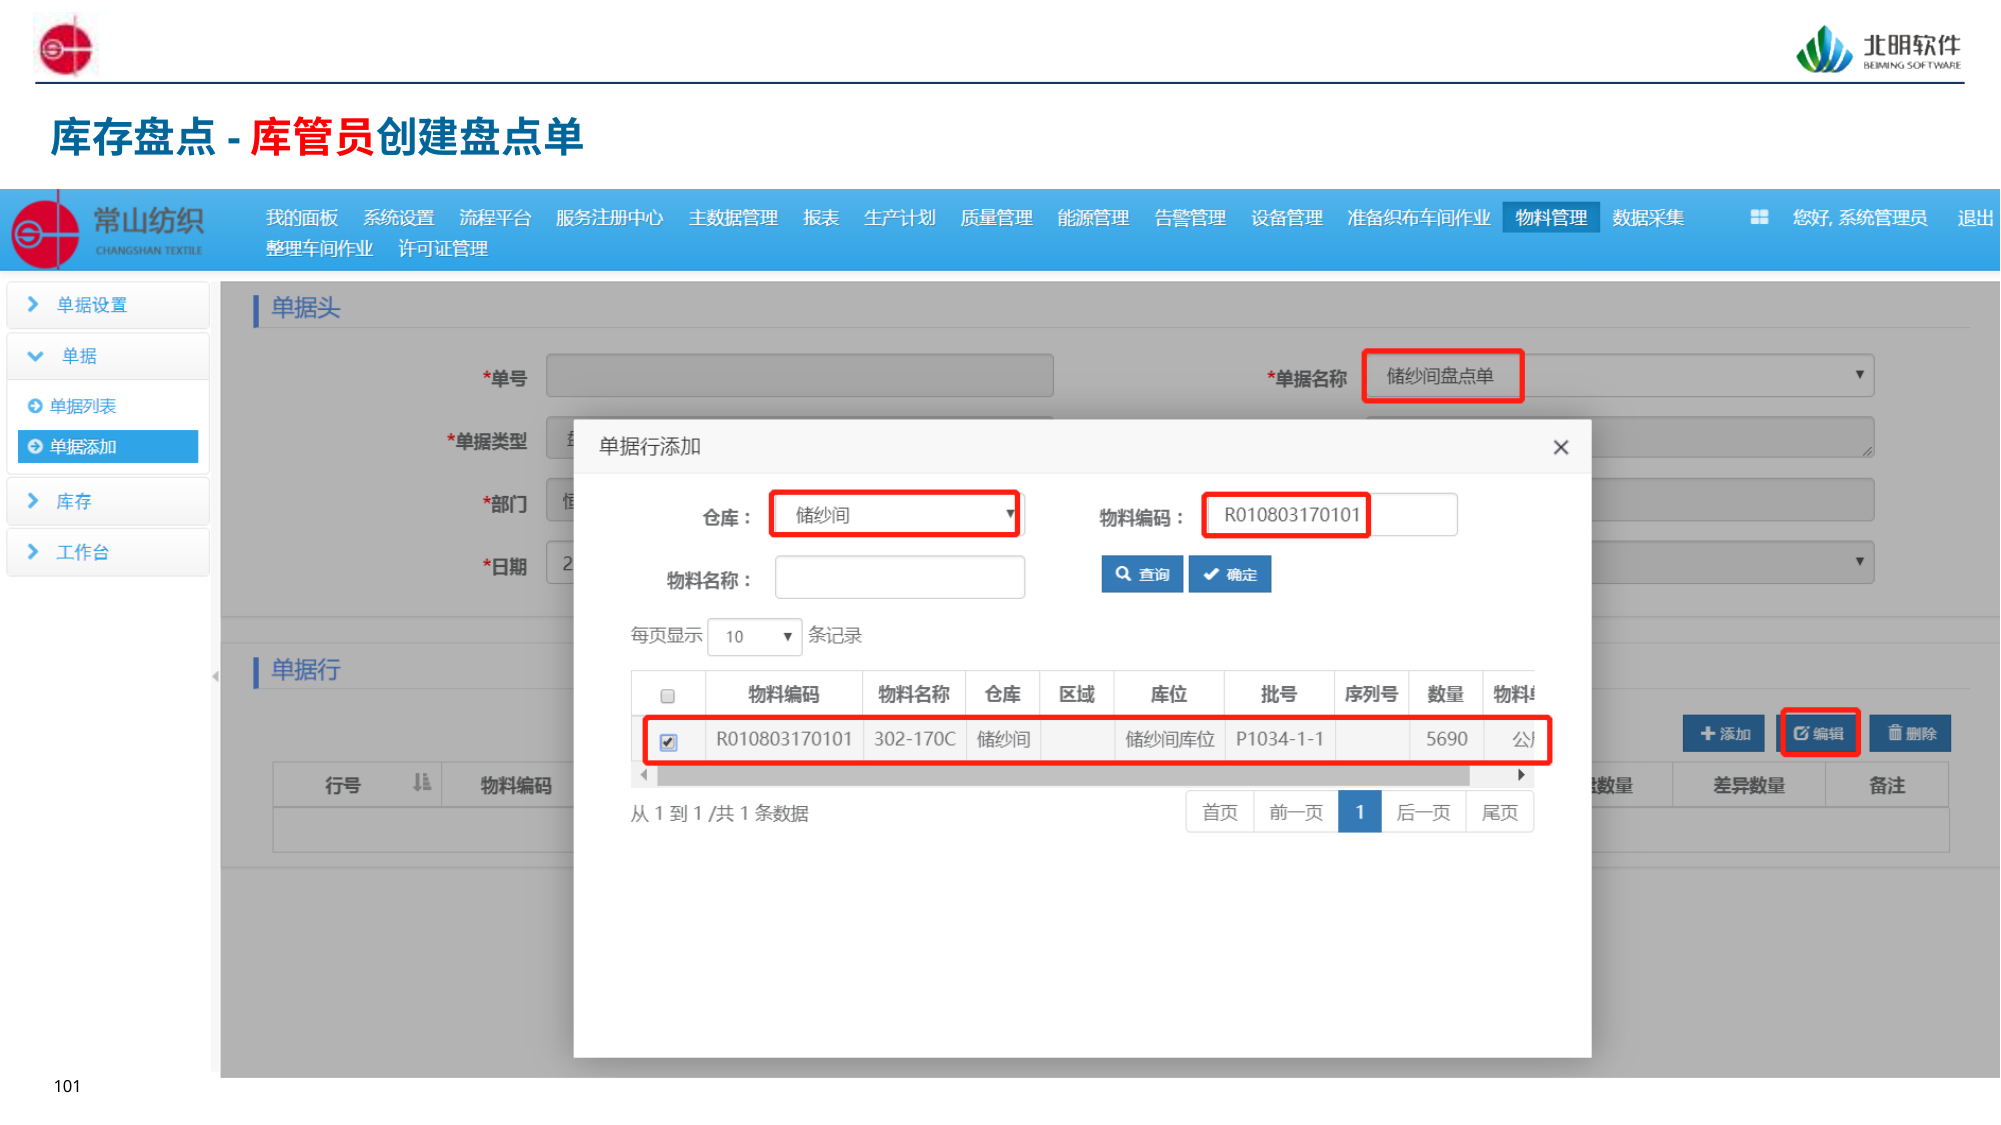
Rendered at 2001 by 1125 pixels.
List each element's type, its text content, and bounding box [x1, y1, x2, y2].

title 库存盘点-库管员创建盘点单 [35, 103, 1965, 174]
picture [33, 12, 99, 81]
picture [0, 189, 2000, 1079]
picture [1795, 22, 1965, 78]
